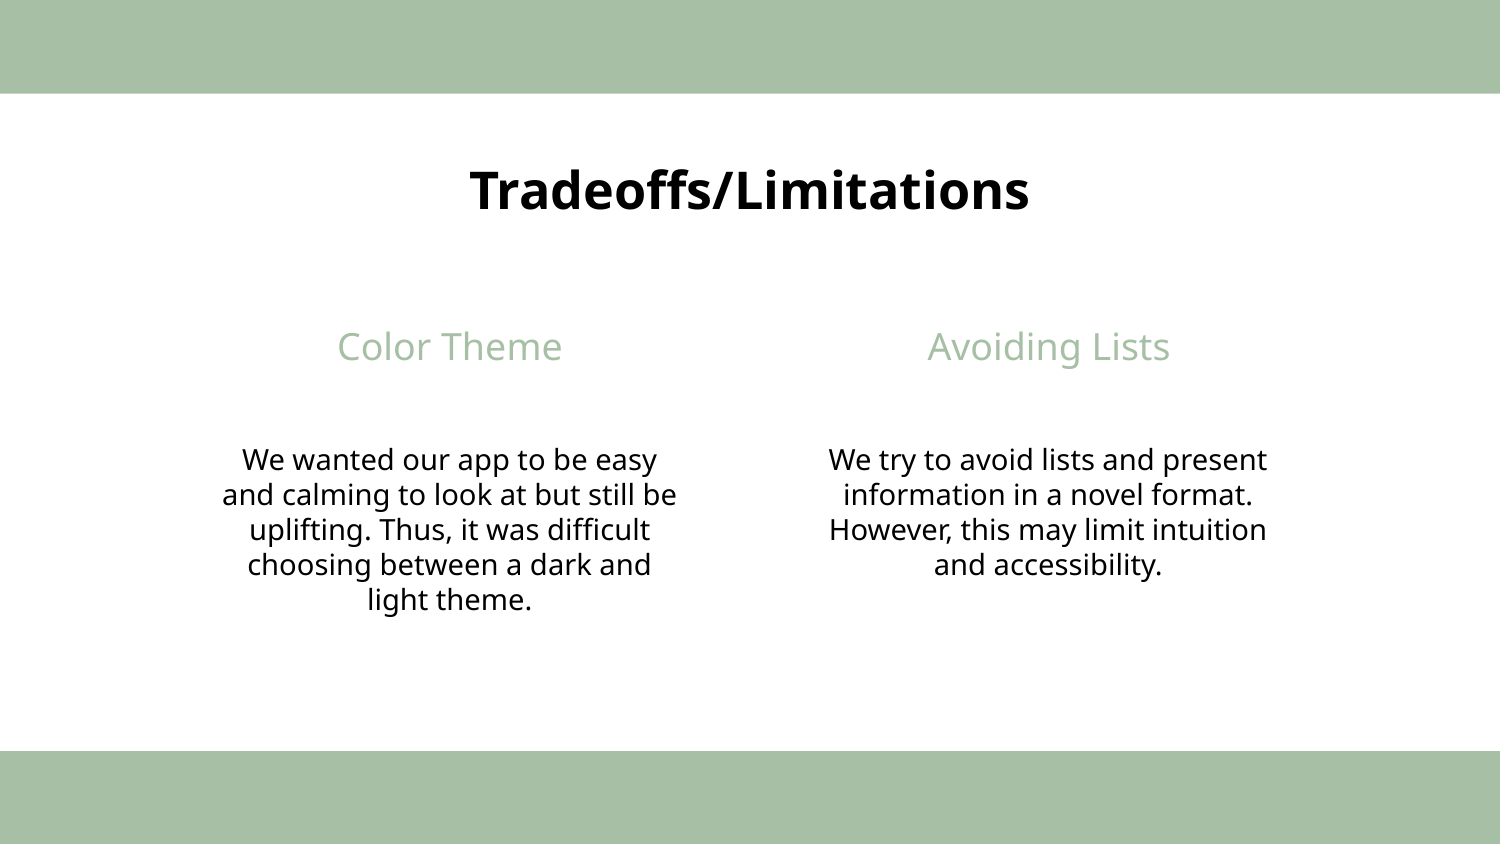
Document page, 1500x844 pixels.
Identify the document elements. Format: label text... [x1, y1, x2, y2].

subtitle We wanted our app to be easy and calming to look at but still be uplifting. Thus, it was difficult choosing between a dark and light theme. [203, 426, 697, 618]
subtitle Avoiding Lists [802, 298, 1296, 383]
subtitle We try to avoid lists and present information in a novel format. However, this may limit intuition and accessibility. [801, 426, 1295, 618]
title Tradeoffs/Limitations [109, 142, 1391, 248]
subtitle Color Theme [203, 298, 697, 383]
